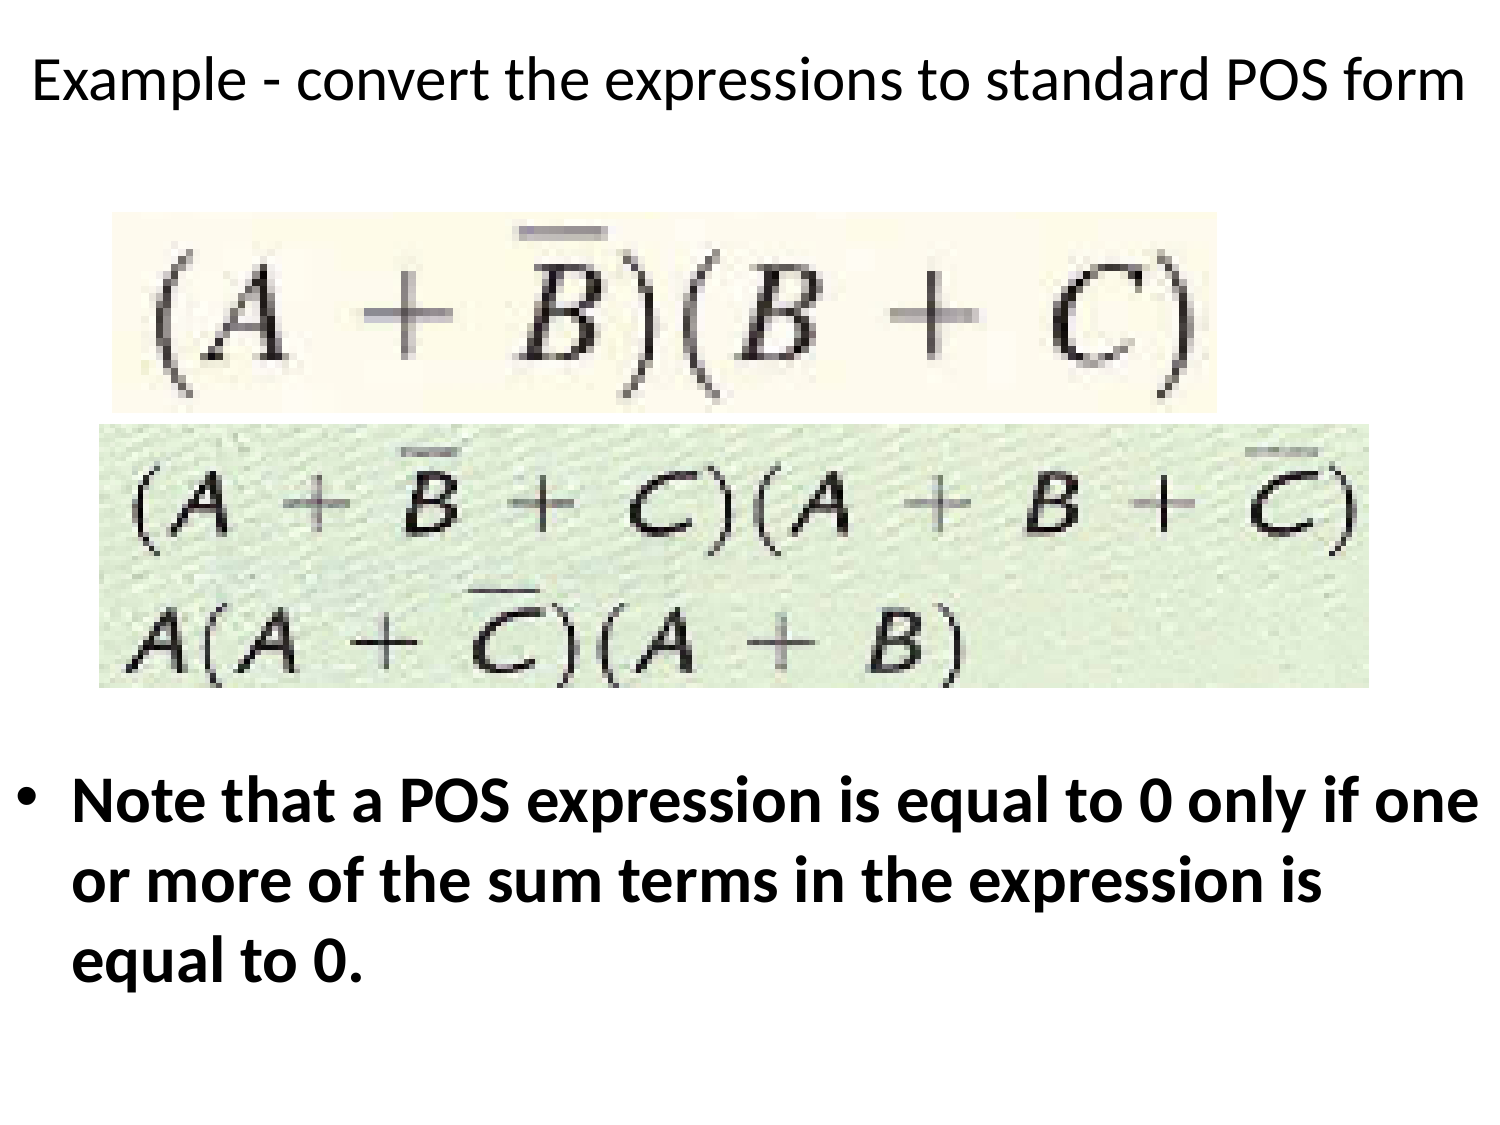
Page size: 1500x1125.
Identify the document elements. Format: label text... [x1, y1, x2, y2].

picture [99, 424, 1369, 688]
list Note that a POS expression is equal to 0 only if one or more of the sum terms in the expression is equal to 0. [0, 187, 1500, 1125]
picture [112, 212, 1217, 413]
title Example - convert the expressions to standard POS form [0, 0, 1500, 150]
